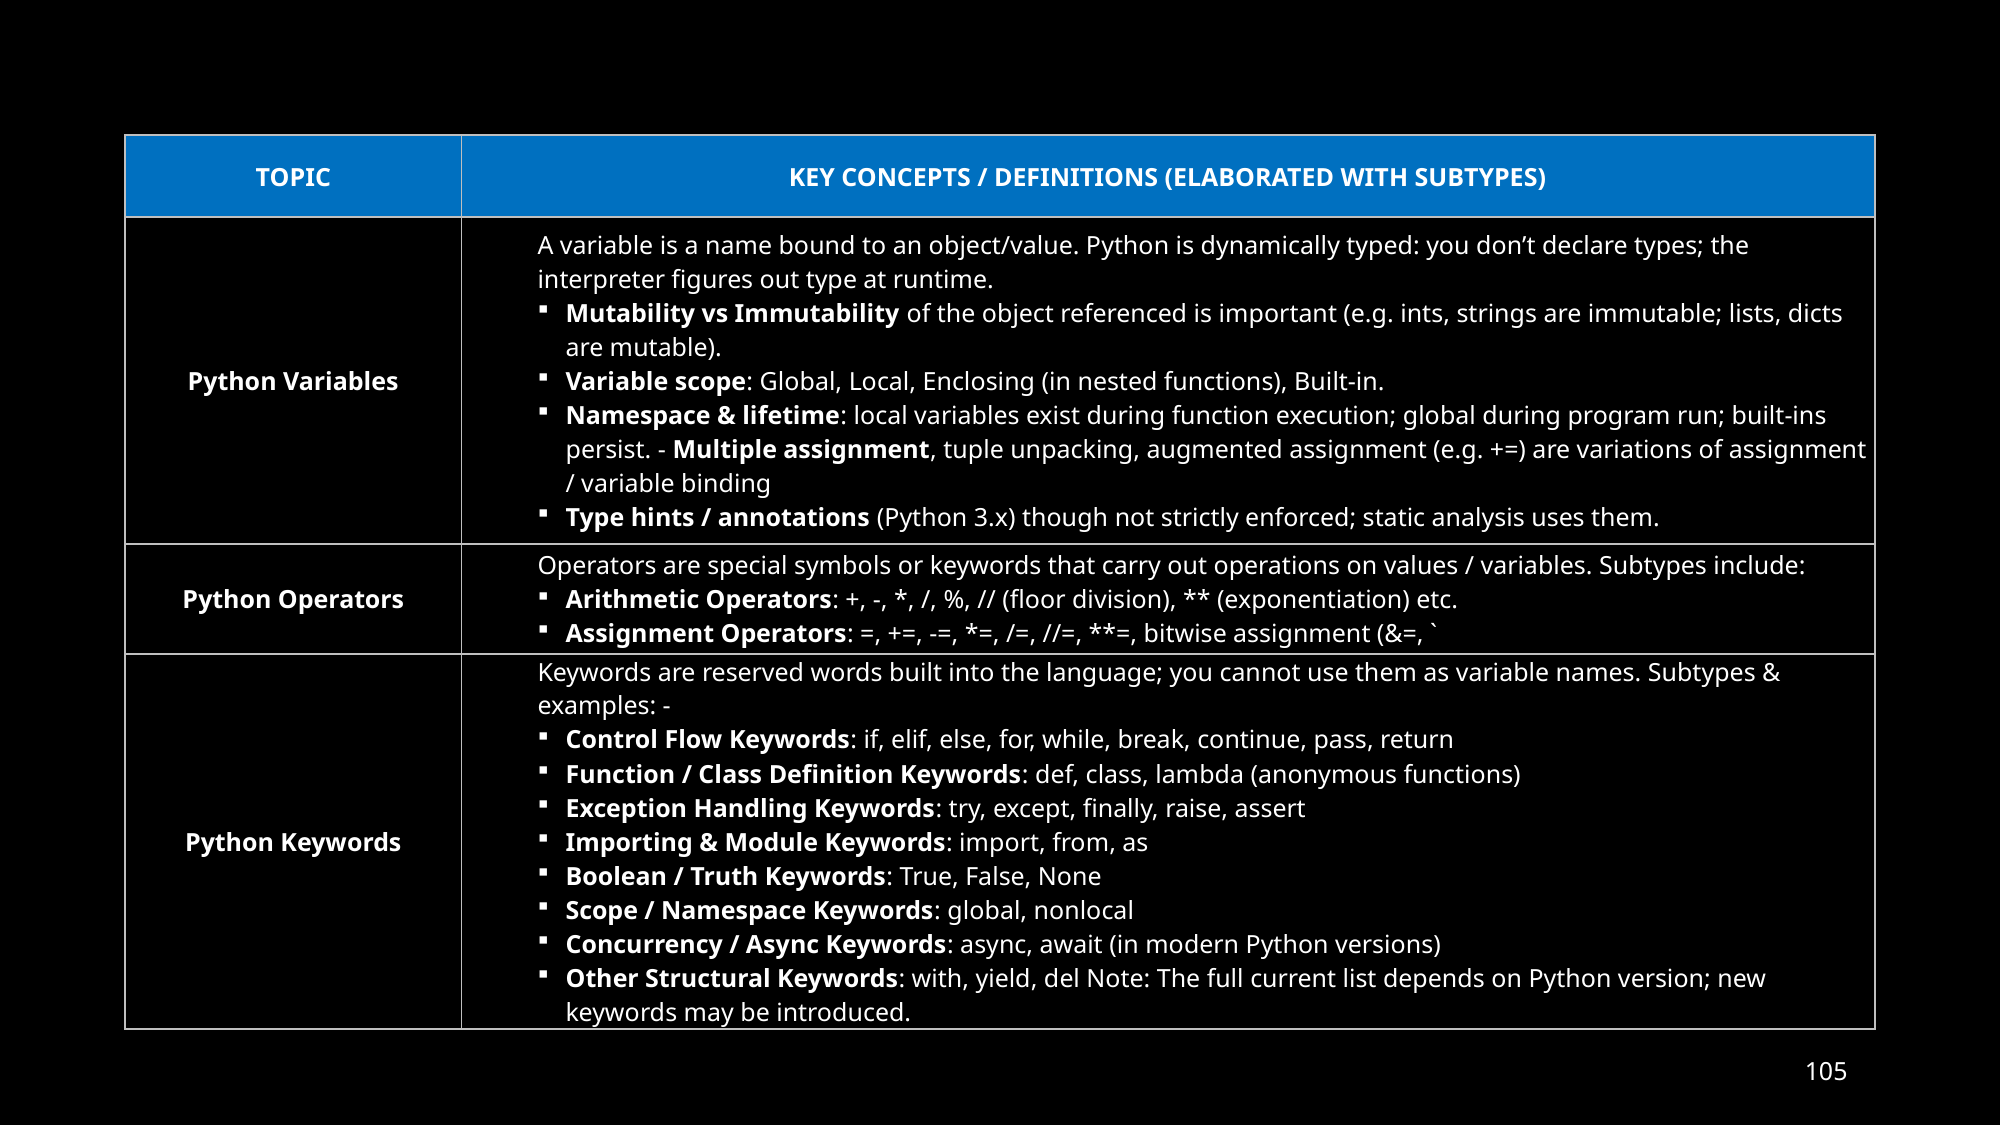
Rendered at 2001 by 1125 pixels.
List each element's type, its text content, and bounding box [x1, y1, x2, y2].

table_cell A variable is a name bound to an object/value. Python is dynamically typed: you don’t declare types; the interpreter figures out type at runtime. Mutability vs Immutability of the object referenced is important (e.g. ints, strings are immutable; lists, dicts are mutable). Variable scope: Global, Local, Enclosing (in nested functions), Built-in. Namespace & lifetime: local variables exist during function execution; global during program run; built-ins persist. - Multiple assignment, tuple unpacking, augmented assignment (e.g. +=) are variations of assignment / variable binding Type hints / annotations (Python 3.x) though not strictly enforced; static analysis uses them. [462, 218, 1874, 543]
table_cell Keywords are reserved words built into the language; you cannot use them as variable names. Subtypes & examples: - Control Flow Keywords: if, elif, else, for, while, break, continue, pass, return Function / Class Definition Keywords: def, class, lambda (anonymous functions) Exception Handling Keywords: try, except, finally, raise, assert Importing & Module Keywords: import, from, as Boolean / Truth Keywords: True, False, None Scope / Namespace Keywords: global, nonlocal Concurrency / Async Keywords: async, await (in modern Python versions) Other Structural Keywords: with, yield, del Note: The full current list depends on Python version; new keywords may be introduced. [462, 655, 1874, 1028]
table_cell Python Variables [126, 218, 461, 543]
table_cell Python Keywords [126, 655, 461, 1028]
table_header TOPIC [126, 136, 461, 216]
table_cell Python Operators [126, 545, 461, 653]
table_cell Operators are special symbols or keywords that carry out operations on values / variables. Subtypes include: Arithmetic Operators: +, -, *, /, %, // (floor division), ** (exponentiation) etc. Assignment Operators: =, +=, -=, *=, /=, //=, **=, bitwise assignment (&=, ` [462, 545, 1874, 653]
table_header KEY CONCEPTS / DEFINITIONS (ELABORATED WITH SUBTYPES) [462, 136, 1874, 216]
slide_number 105 [1412, 1042, 1863, 1103]
